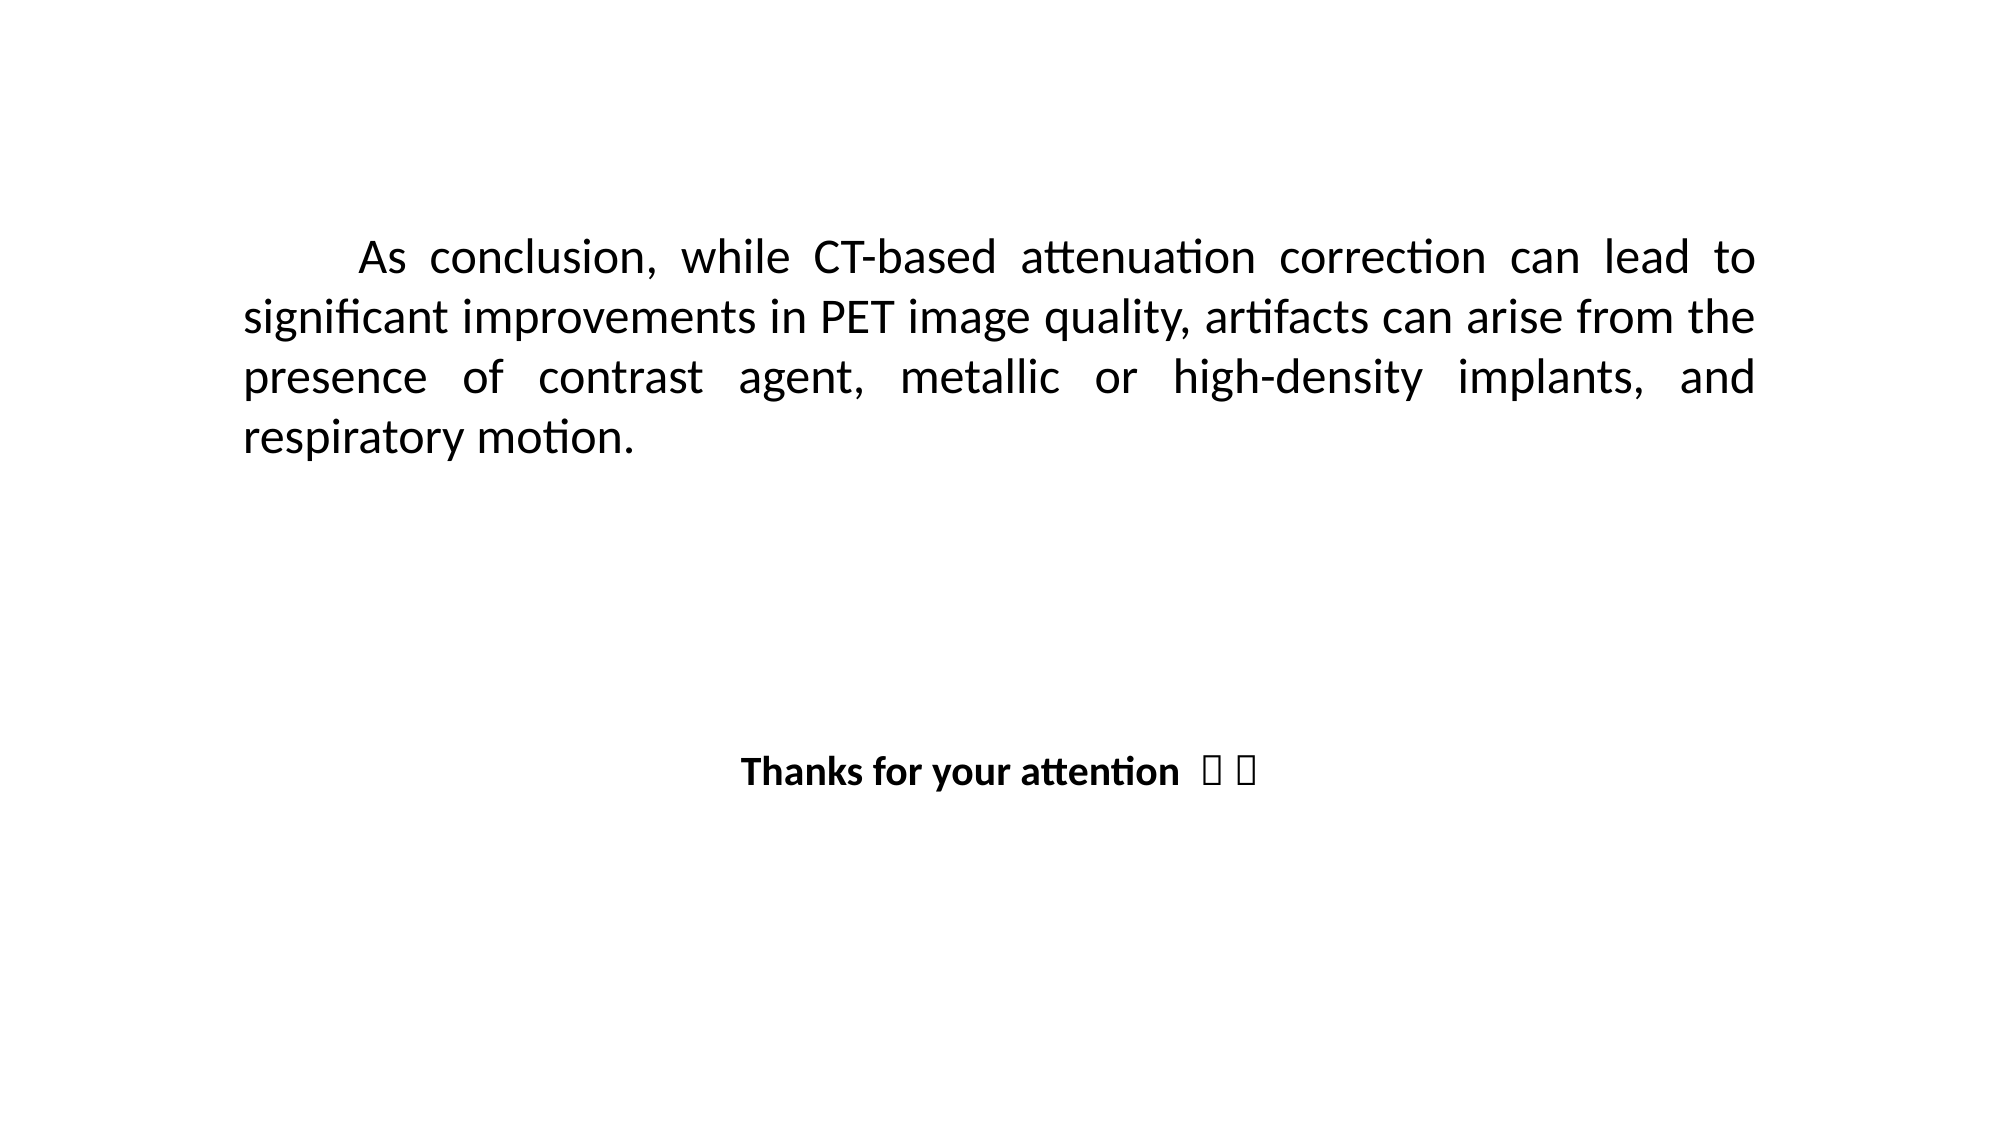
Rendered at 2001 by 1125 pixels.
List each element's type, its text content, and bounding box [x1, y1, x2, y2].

text_box Thanks for your attention   [726, 736, 1274, 802]
text_box As conclusion, while CT-based attenuation correction can lead to significant improvements in PET image quality, artifacts can arise from the presence of contrast agent, metallic or high-density implants, and respiratory motion. [228, 216, 1772, 471]
